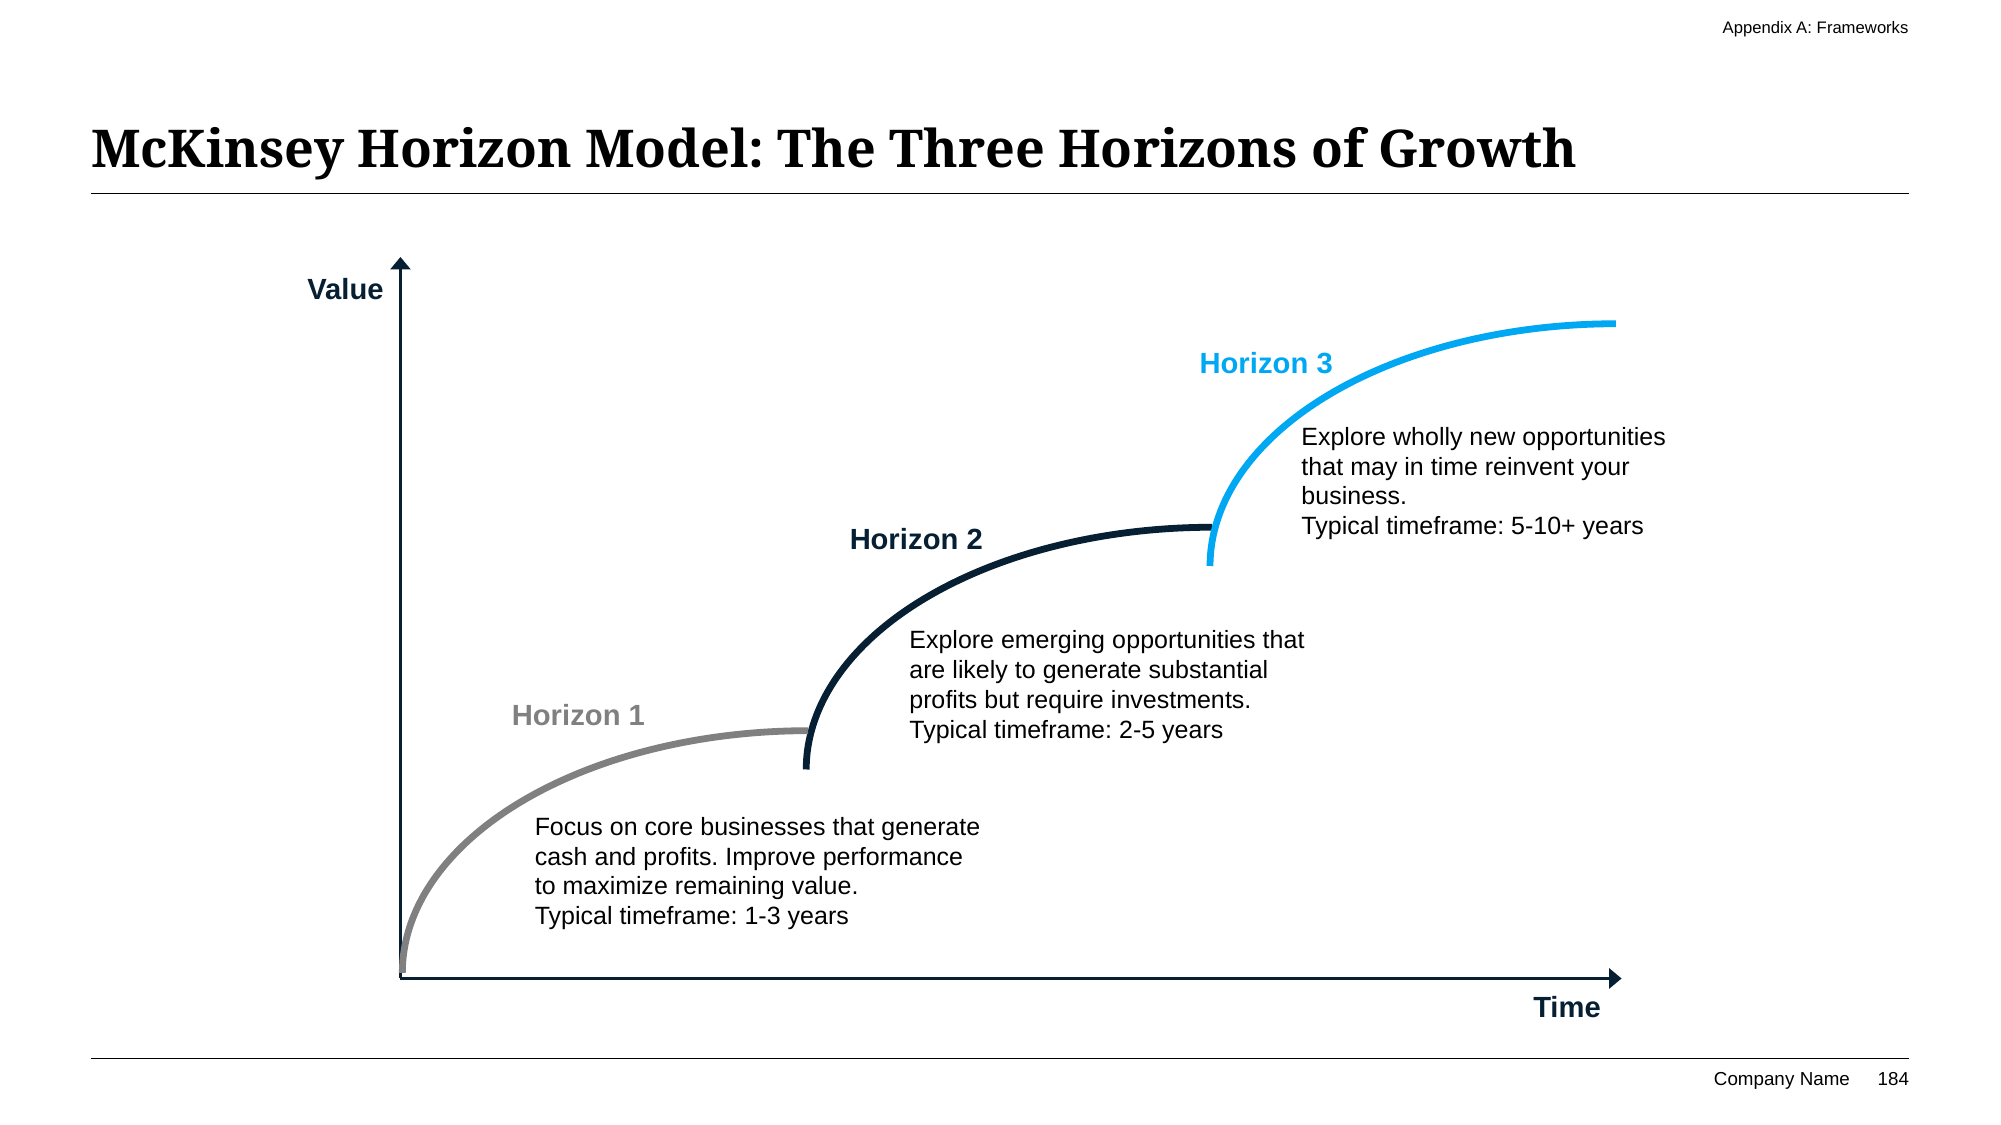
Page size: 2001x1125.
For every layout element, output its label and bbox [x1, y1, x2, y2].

title [91, 58, 1909, 179]
text_box [400, 256, 1700, 979]
text_box [1441, 980, 1616, 1031]
list [1251, 16, 1909, 37]
text_box [491, 688, 666, 739]
text_box [224, 262, 399, 313]
